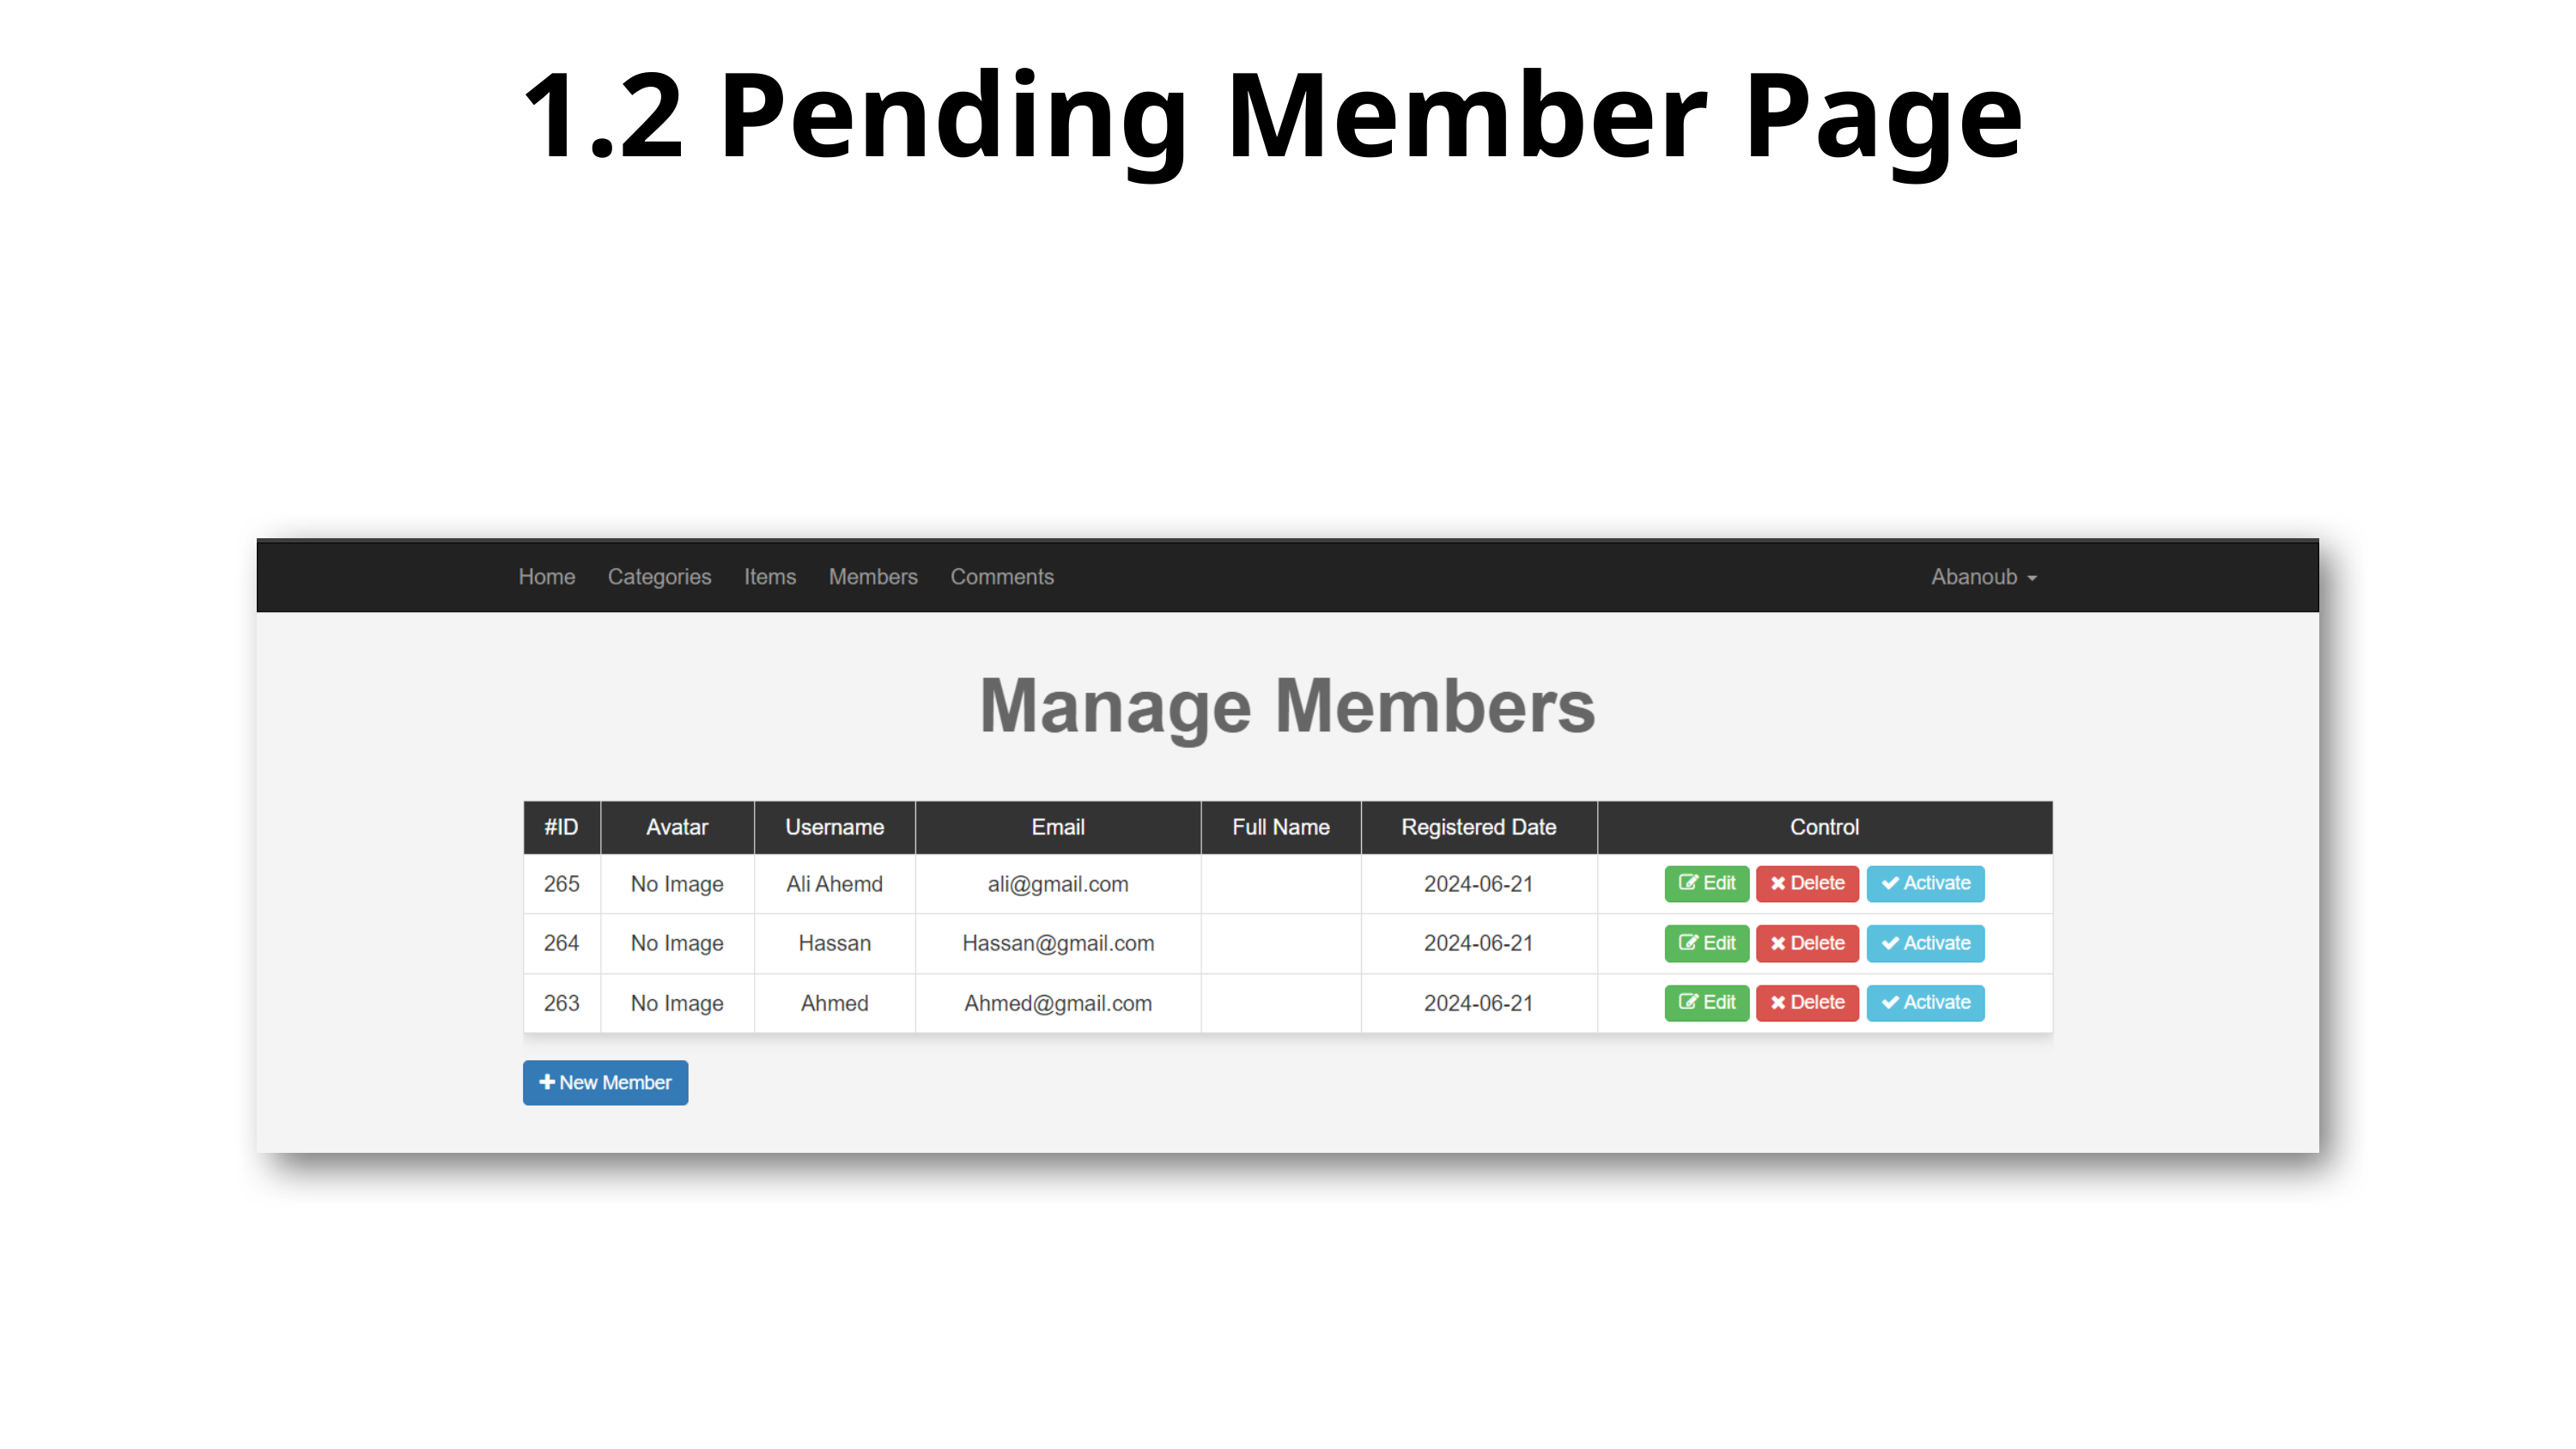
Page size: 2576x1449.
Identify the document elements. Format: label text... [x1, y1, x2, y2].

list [257, 537, 2319, 1153]
title 1.2 Pending Member Page [0, 39, 2576, 200]
